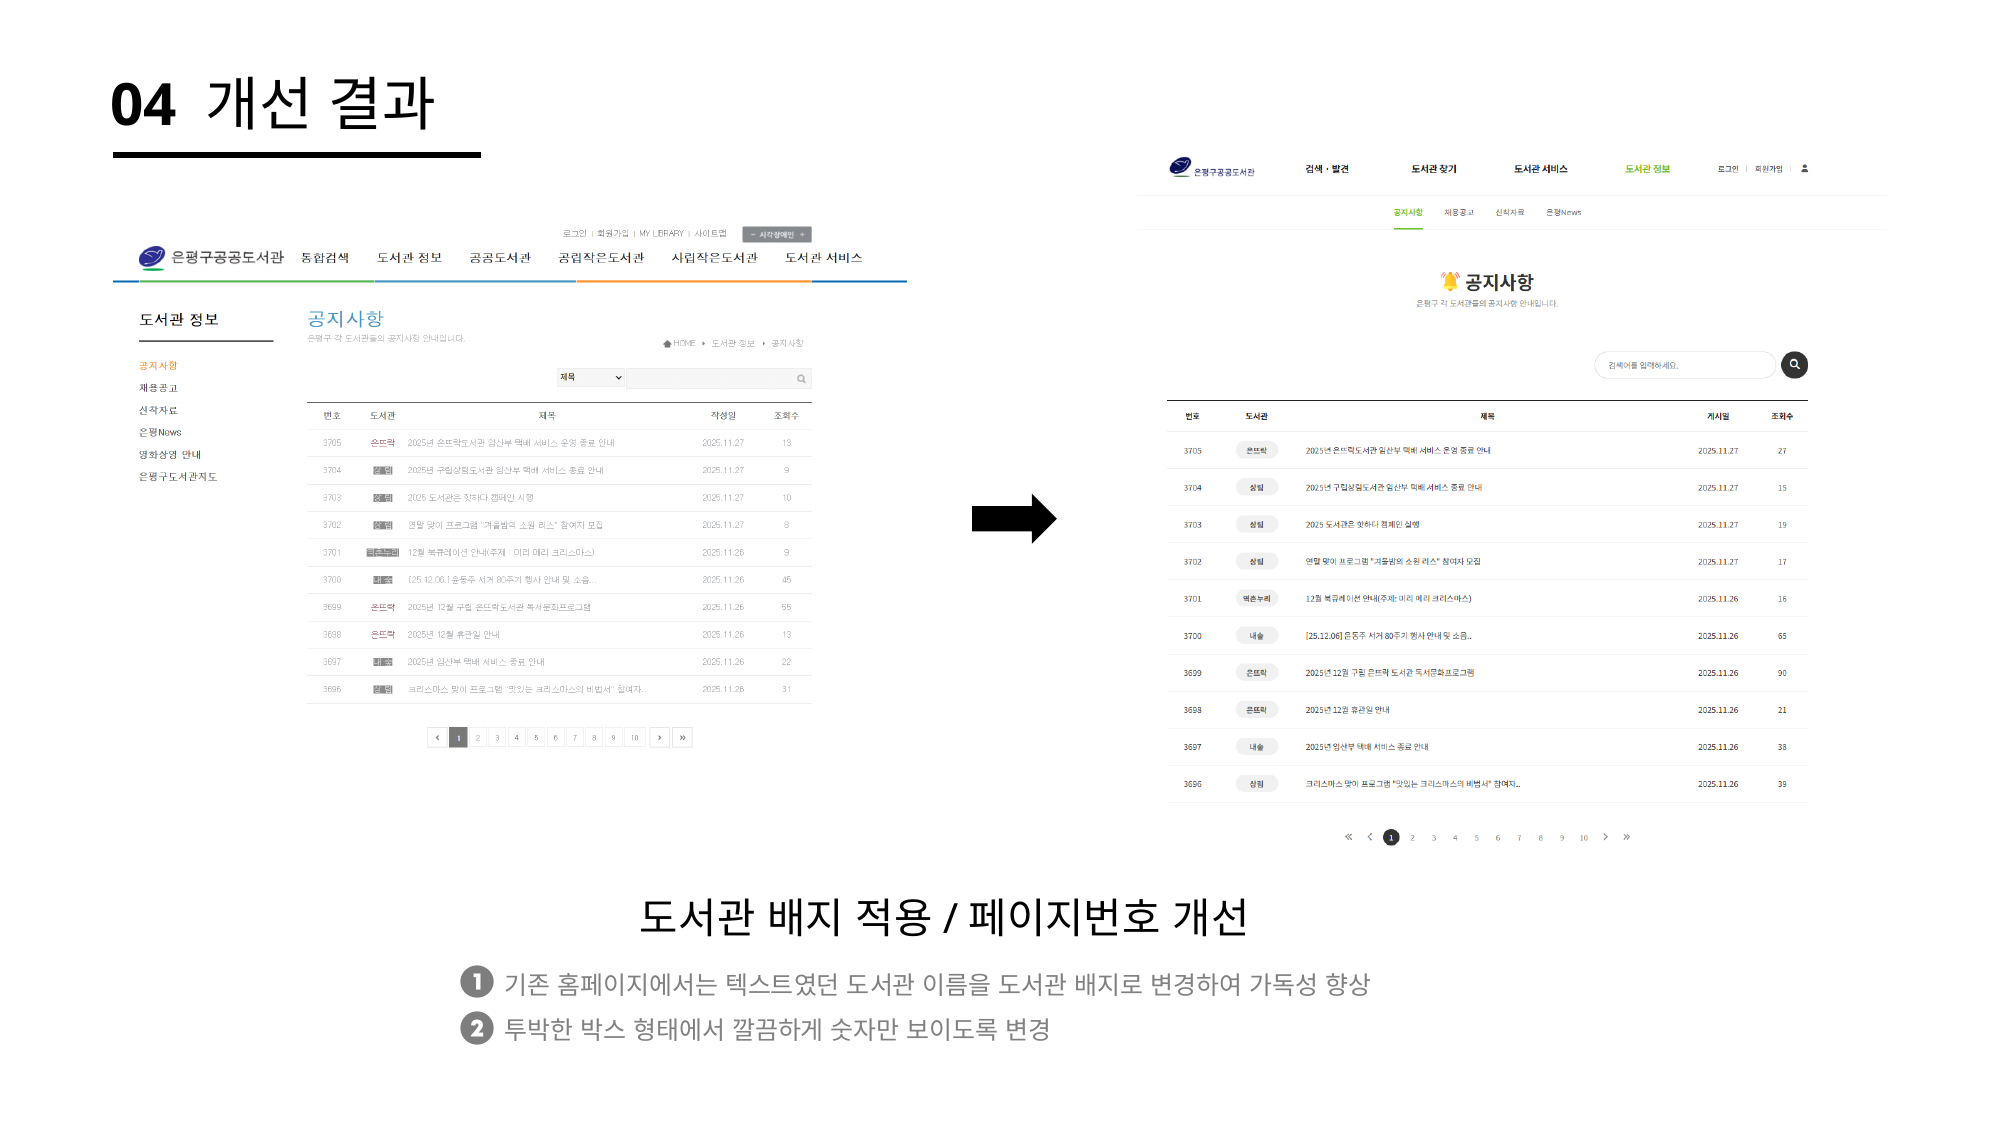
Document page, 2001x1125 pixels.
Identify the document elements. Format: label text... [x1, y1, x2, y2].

text_box 04 개선 결과 [94, 33, 470, 179]
picture [460, 964, 494, 999]
text_box 도서관 배지 적용/페이지번호 개선 [625, 876, 1404, 956]
text_box 기존 홈페이지에서는 텍스트였던 도서관 이름을 도서관 배지로 변경하여 가독성 향상 투박한 박스 형태에서 깔끔하게 숫자만 보이도록 변경 [489, 956, 1479, 1043]
text_box [970, 489, 1060, 548]
picture [460, 1011, 494, 1045]
picture [1136, 147, 1888, 878]
picture [112, 218, 908, 798]
